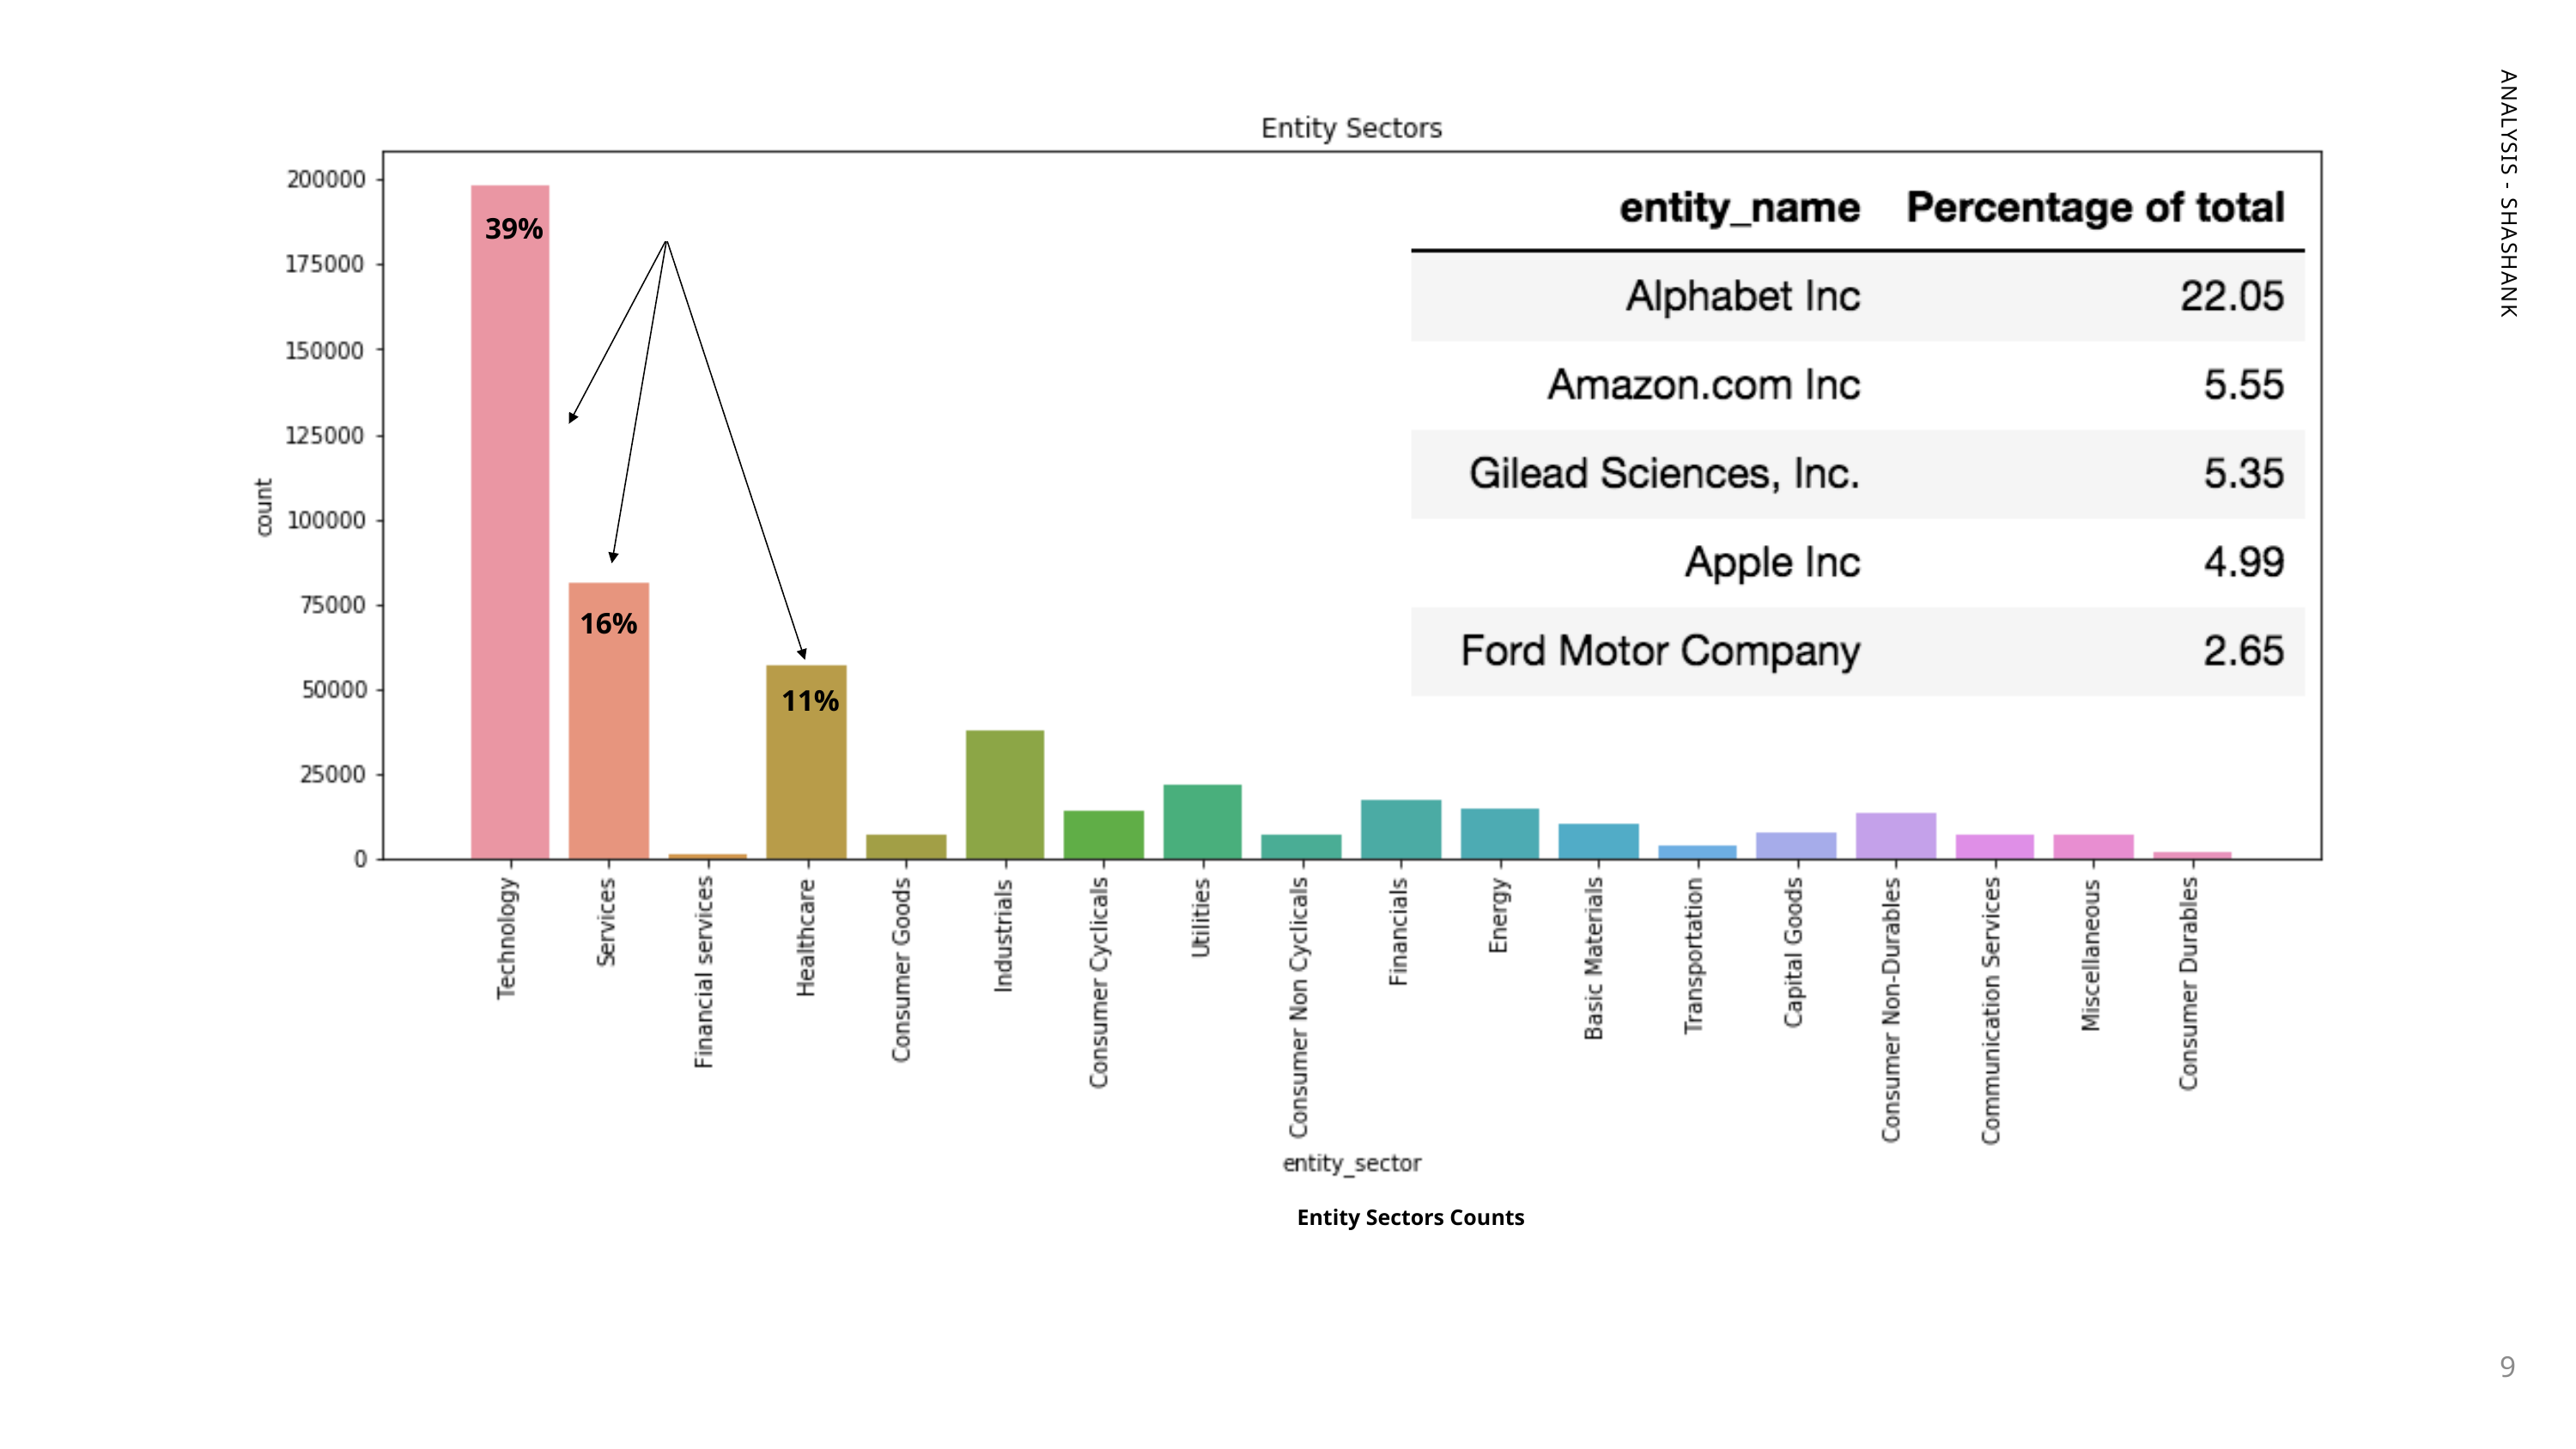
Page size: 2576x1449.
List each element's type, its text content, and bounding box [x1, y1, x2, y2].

text_box ANALYSIS - SHASHANK [2497, 70, 2528, 535]
slide_number 9 [2228, 1342, 2530, 1394]
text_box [611, 240, 665, 564]
picture [239, 101, 2336, 1191]
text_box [568, 240, 611, 424]
text_box Entity Sectors Counts [1158, 1199, 1664, 1261]
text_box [666, 241, 805, 660]
